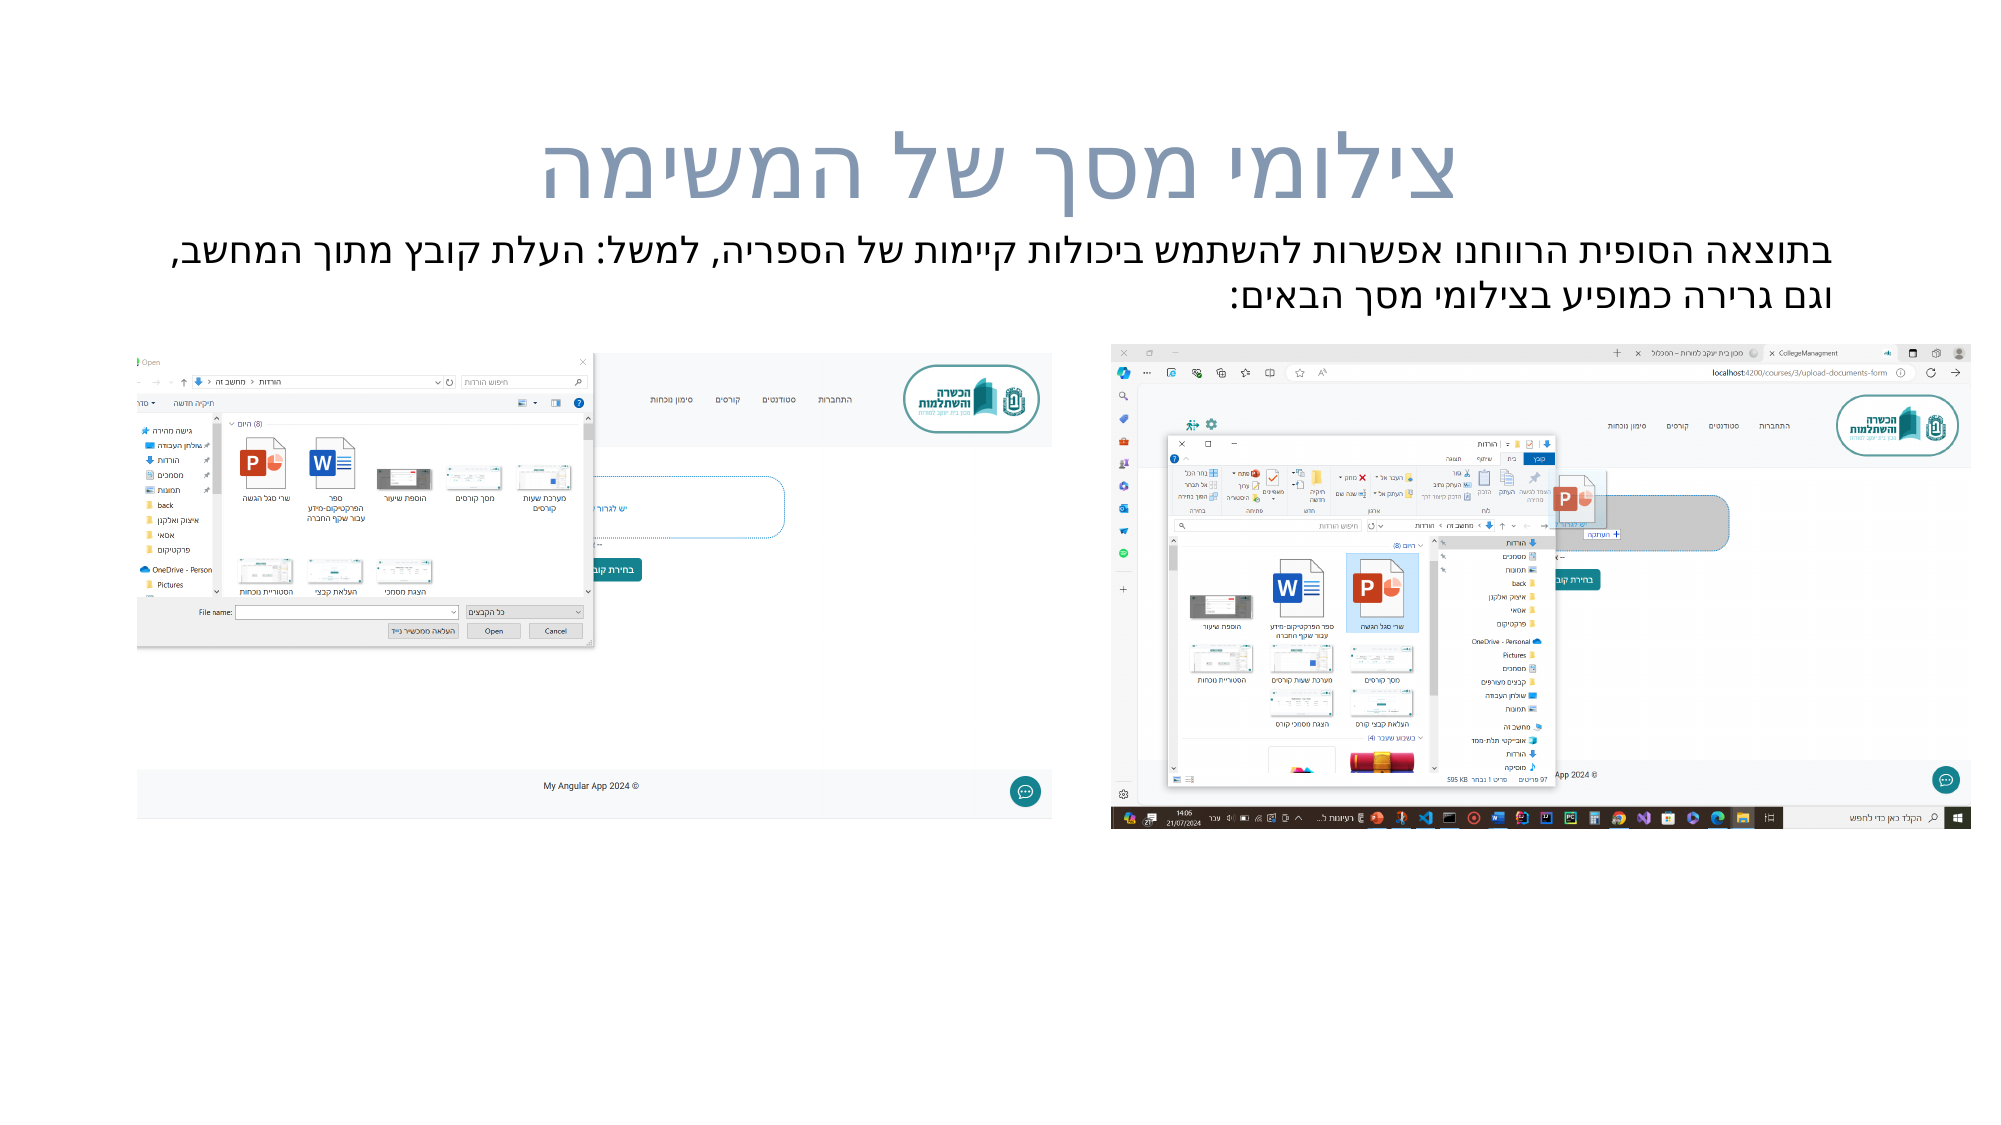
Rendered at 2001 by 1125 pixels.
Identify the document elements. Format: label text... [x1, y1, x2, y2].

picture [137, 353, 1052, 819]
picture [1110, 344, 1971, 829]
title צילומי מסך של המשימה [137, 59, 1863, 278]
text_box בתוצאה הסופית הרווחנו אפשרות להשתמש ביכולות קיימות של הספריה, למשל: העלת קובץ מתוך המחשב, וגם גרירה כמופיע בצילומי מסך הבאים: [137, 218, 1849, 324]
